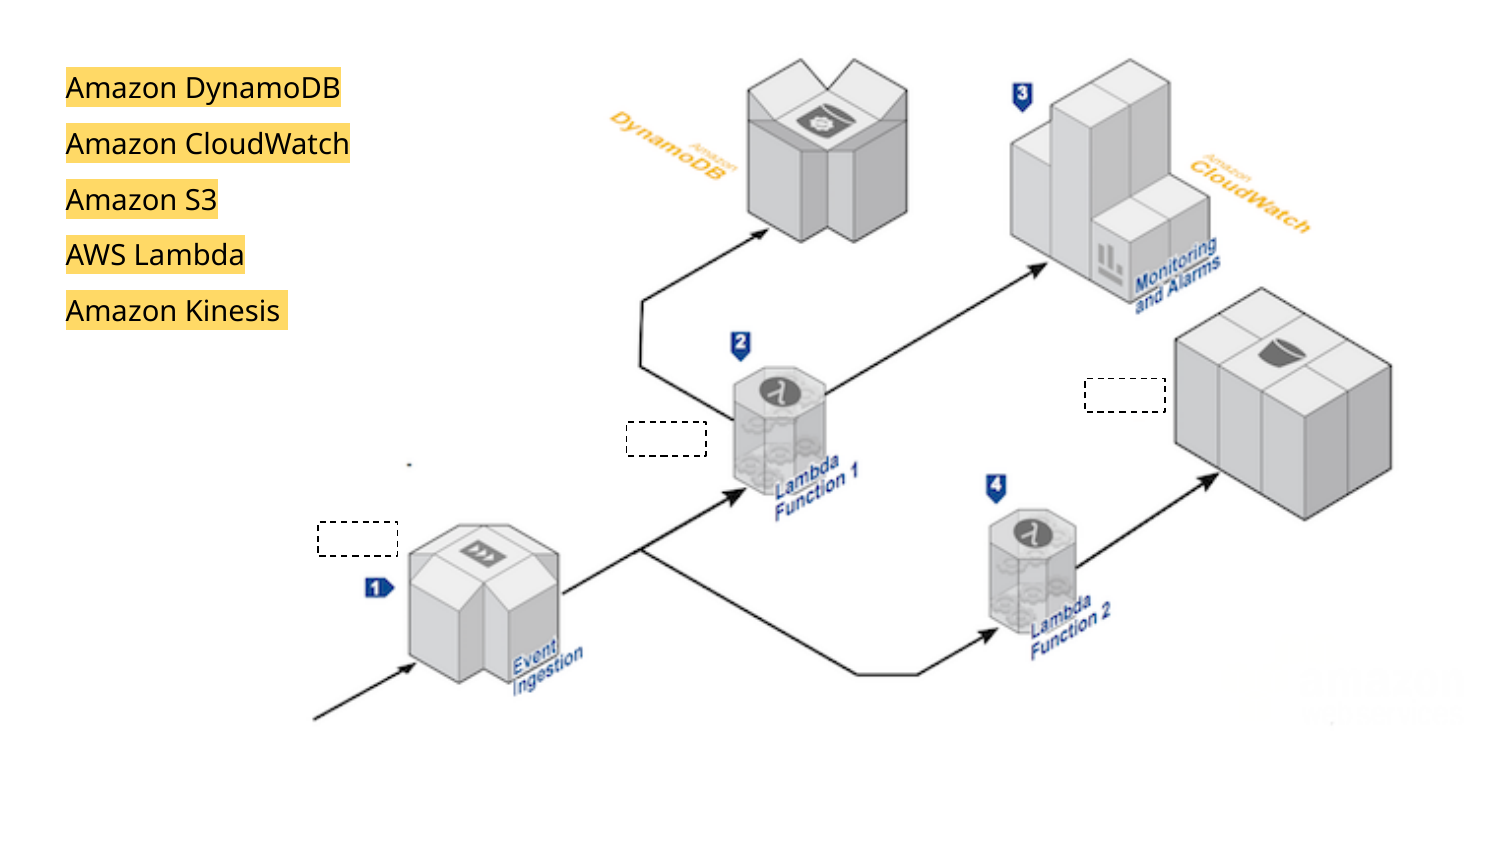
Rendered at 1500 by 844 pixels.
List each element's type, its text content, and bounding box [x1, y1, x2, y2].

text_box Amazon DynamoDB Amazon CloudWatch Amazon S3 AWS Lambda Amazon Kinesis [50, 54, 187, 176]
picture [192, 46, 1473, 744]
